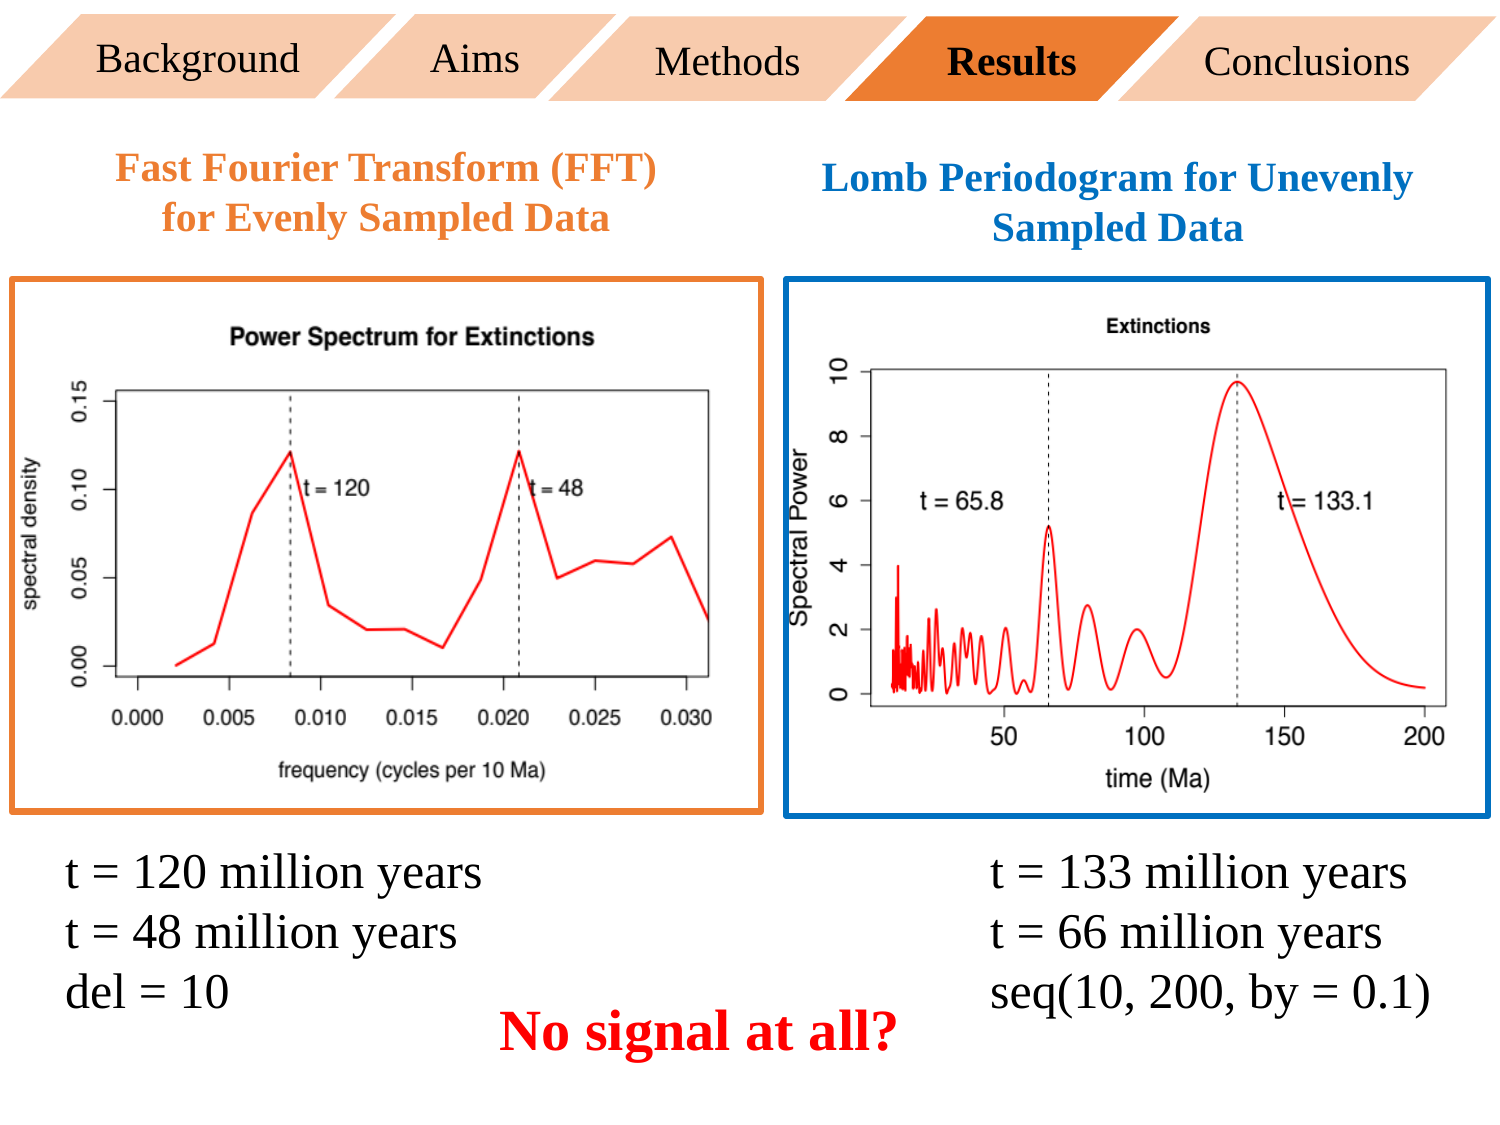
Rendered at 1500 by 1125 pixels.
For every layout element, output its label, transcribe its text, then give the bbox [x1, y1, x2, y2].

text_box t = 120 million years t = 48 million years del = 10 [50, 830, 525, 1026]
text_box Fast Fourier Transform (FFT) for Evenly Sampled Data [72, 132, 700, 247]
text_box Aims [331, 13, 619, 100]
text_box Results [842, 15, 1182, 102]
picture [14, 282, 758, 809]
text_box Methods [545, 15, 910, 102]
text_box Background [0, 13, 399, 100]
text_box Lomb Periodogram for Unevenly Sampled Data [769, 142, 1467, 258]
text_box t = 133 million years t = 66 million years seq(10, 200, by = 0.1) [975, 830, 1450, 1026]
text_box Conclusions [1115, 15, 1499, 102]
text_box No signal at all? [446, 984, 953, 1070]
picture [789, 282, 1486, 813]
